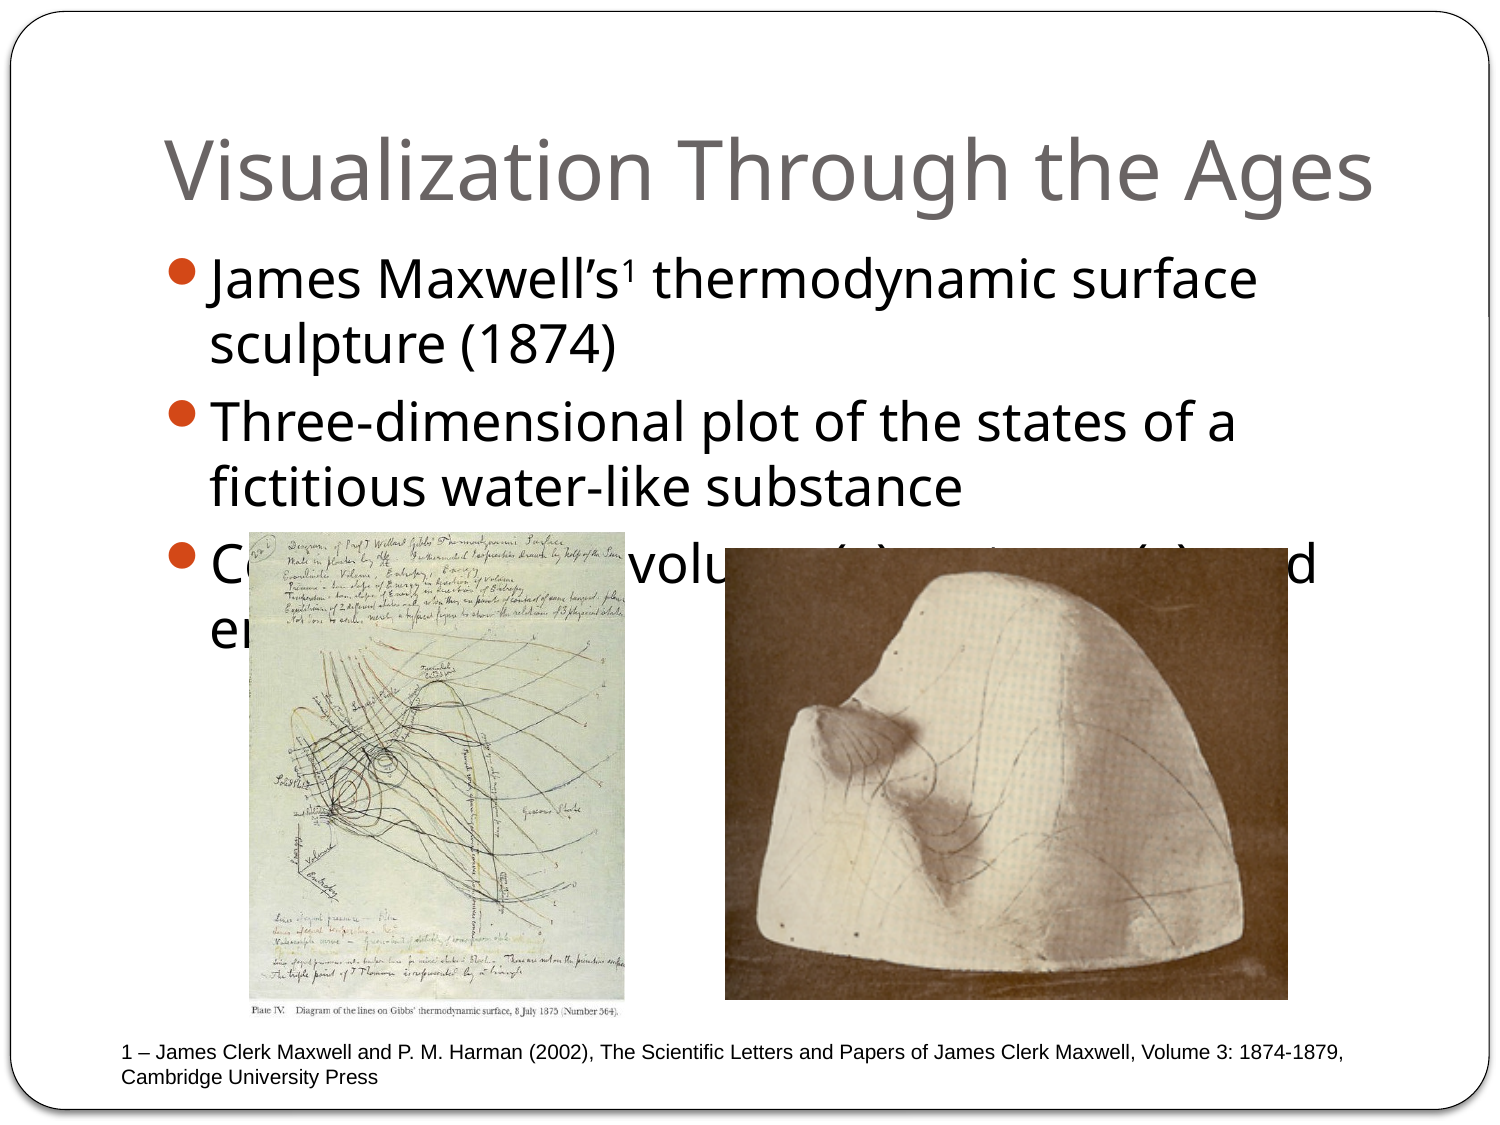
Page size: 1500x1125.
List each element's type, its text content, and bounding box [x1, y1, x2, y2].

picture [724, 548, 1288, 1001]
title Visualization Through the Ages [150, 45, 1425, 233]
list James Maxwell’s1 thermodynamic surface sculpture (1874) Three-dimensional plot of the states of a fictitious water-like substance Coordinates are volume (x), entropy (y), and energy (z) [150, 237, 1425, 988]
text_box 1 – James Clerk Maxwell and P. M. Harman (2002), The Scientific Letters and Papers of James Clerk Maxwell, Volume 3: 1874-1879, Cambridge University Press [106, 1031, 1425, 1096]
picture [249, 532, 626, 1018]
